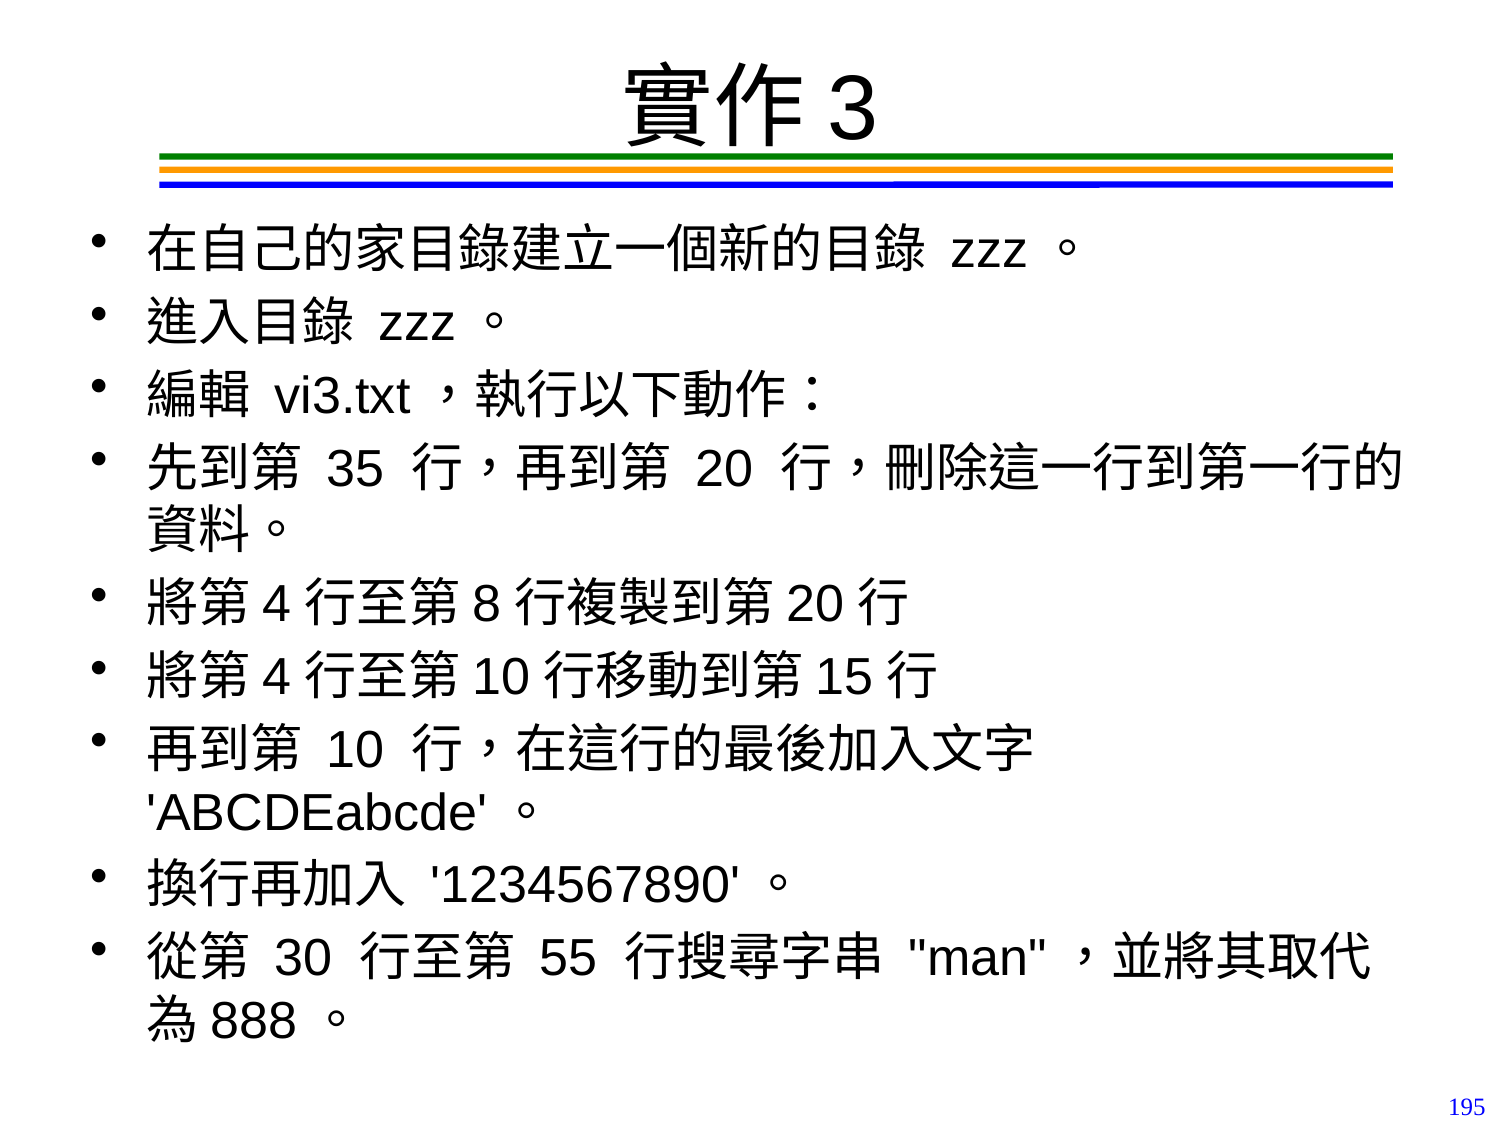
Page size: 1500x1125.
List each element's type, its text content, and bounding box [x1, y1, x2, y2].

title 實作3 [75, 45, 1425, 161]
slide_number 195 [1150, 1082, 1500, 1119]
list 在自己的家目錄建立一個新的目錄 zzz。 進入目錄 zzz。 編輯 vi3.txt，執行以下動作： 先到第 35 行，再到第 20 行，刪除這一行到第一行的資料。 將第4行至第8行複製到第20行 將第4行至第10行移動到第15行 再到第 10 行，在這行的最後加入文字 'ABCDEabcde'。 換行再加入 '1234567890'。 從第 30 行至第 55 行搜尋字串 "man"，並將其取代為888。 [75, 208, 1425, 1001]
